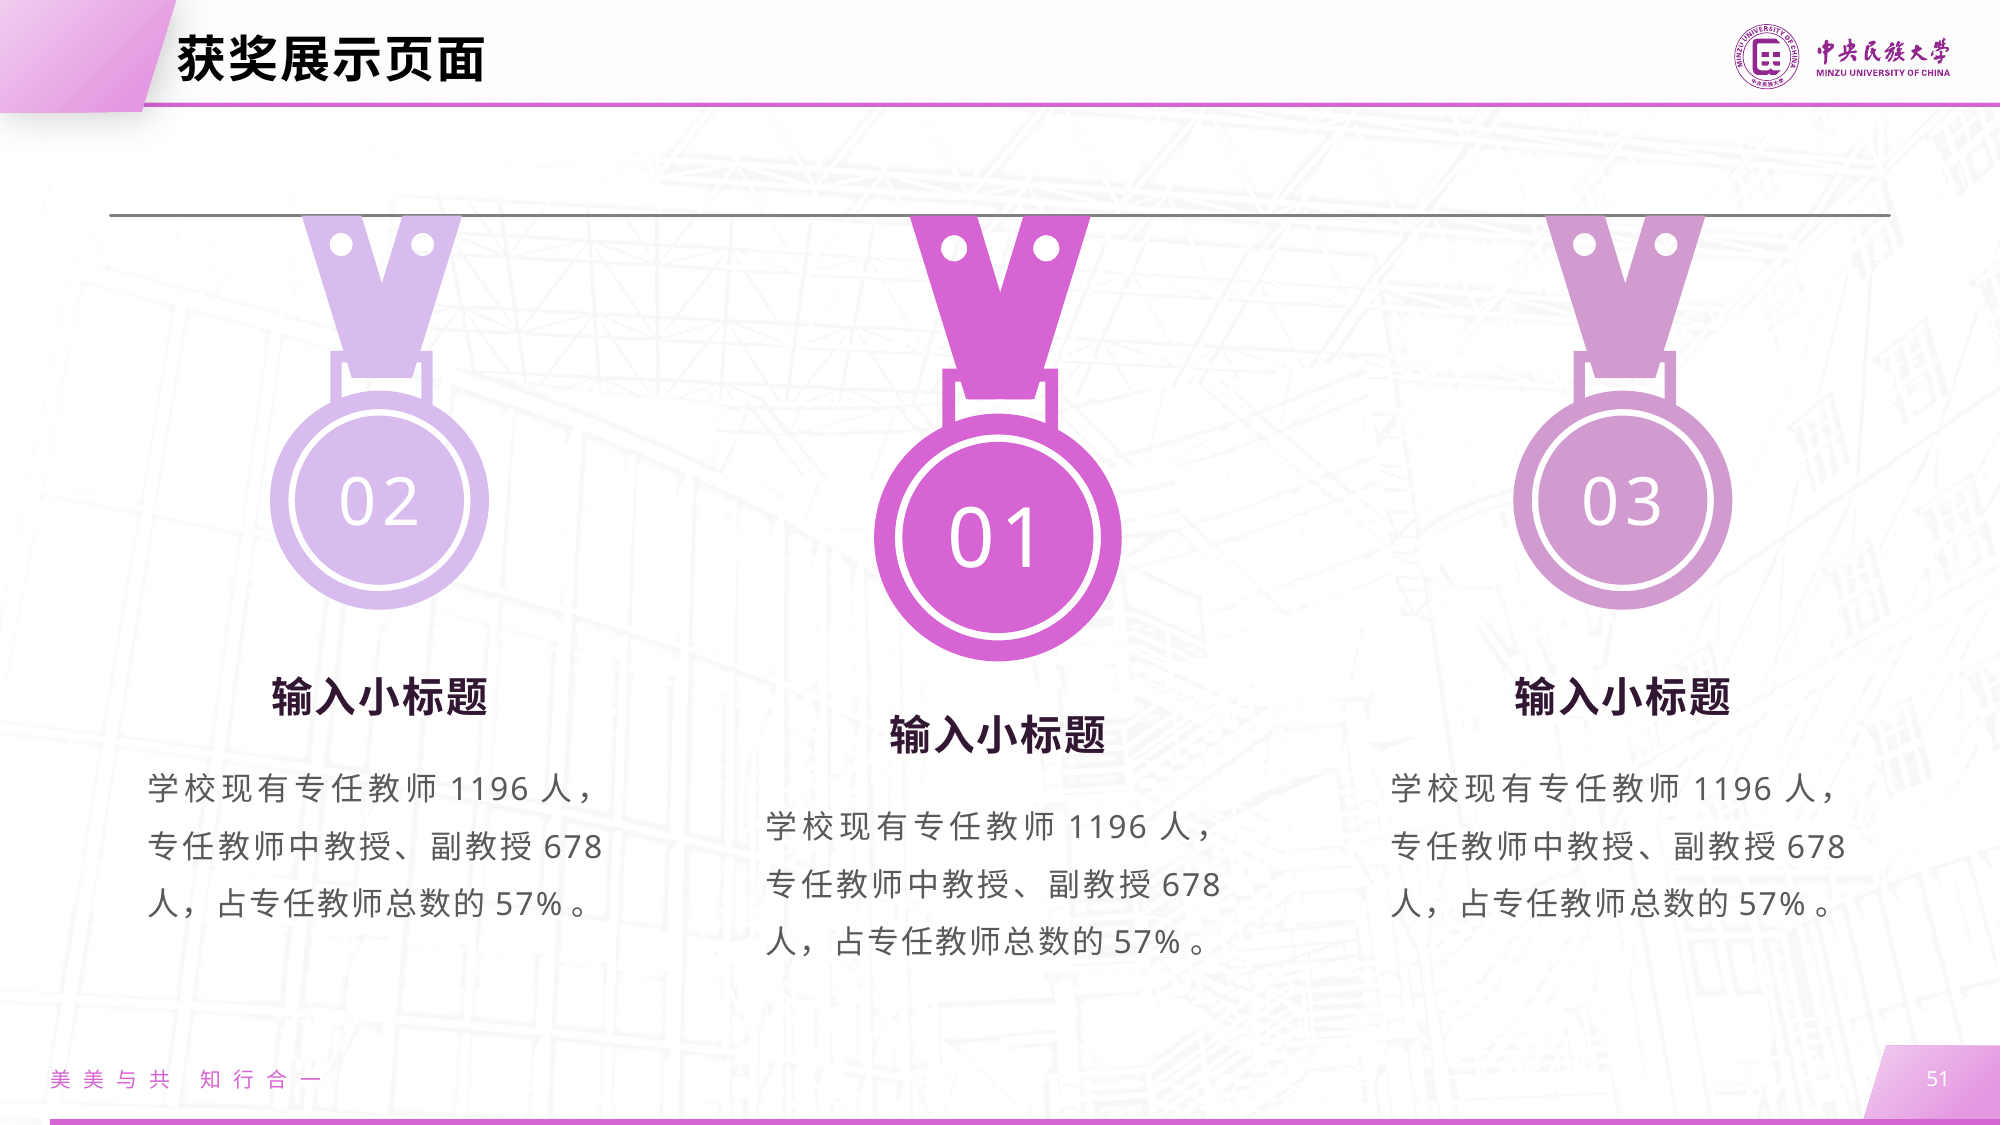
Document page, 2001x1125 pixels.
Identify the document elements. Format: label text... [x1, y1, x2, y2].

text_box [874, 215, 1122, 662]
footer 美美与共 知行合一 [50, 1056, 725, 1103]
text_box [750, 699, 1245, 1019]
slide_number 51 [1500, 1056, 1950, 1103]
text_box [132, 661, 627, 981]
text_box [1513, 215, 1733, 610]
title 获奖展示页面 [176, 22, 1649, 100]
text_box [269, 215, 489, 610]
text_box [1375, 661, 1870, 981]
